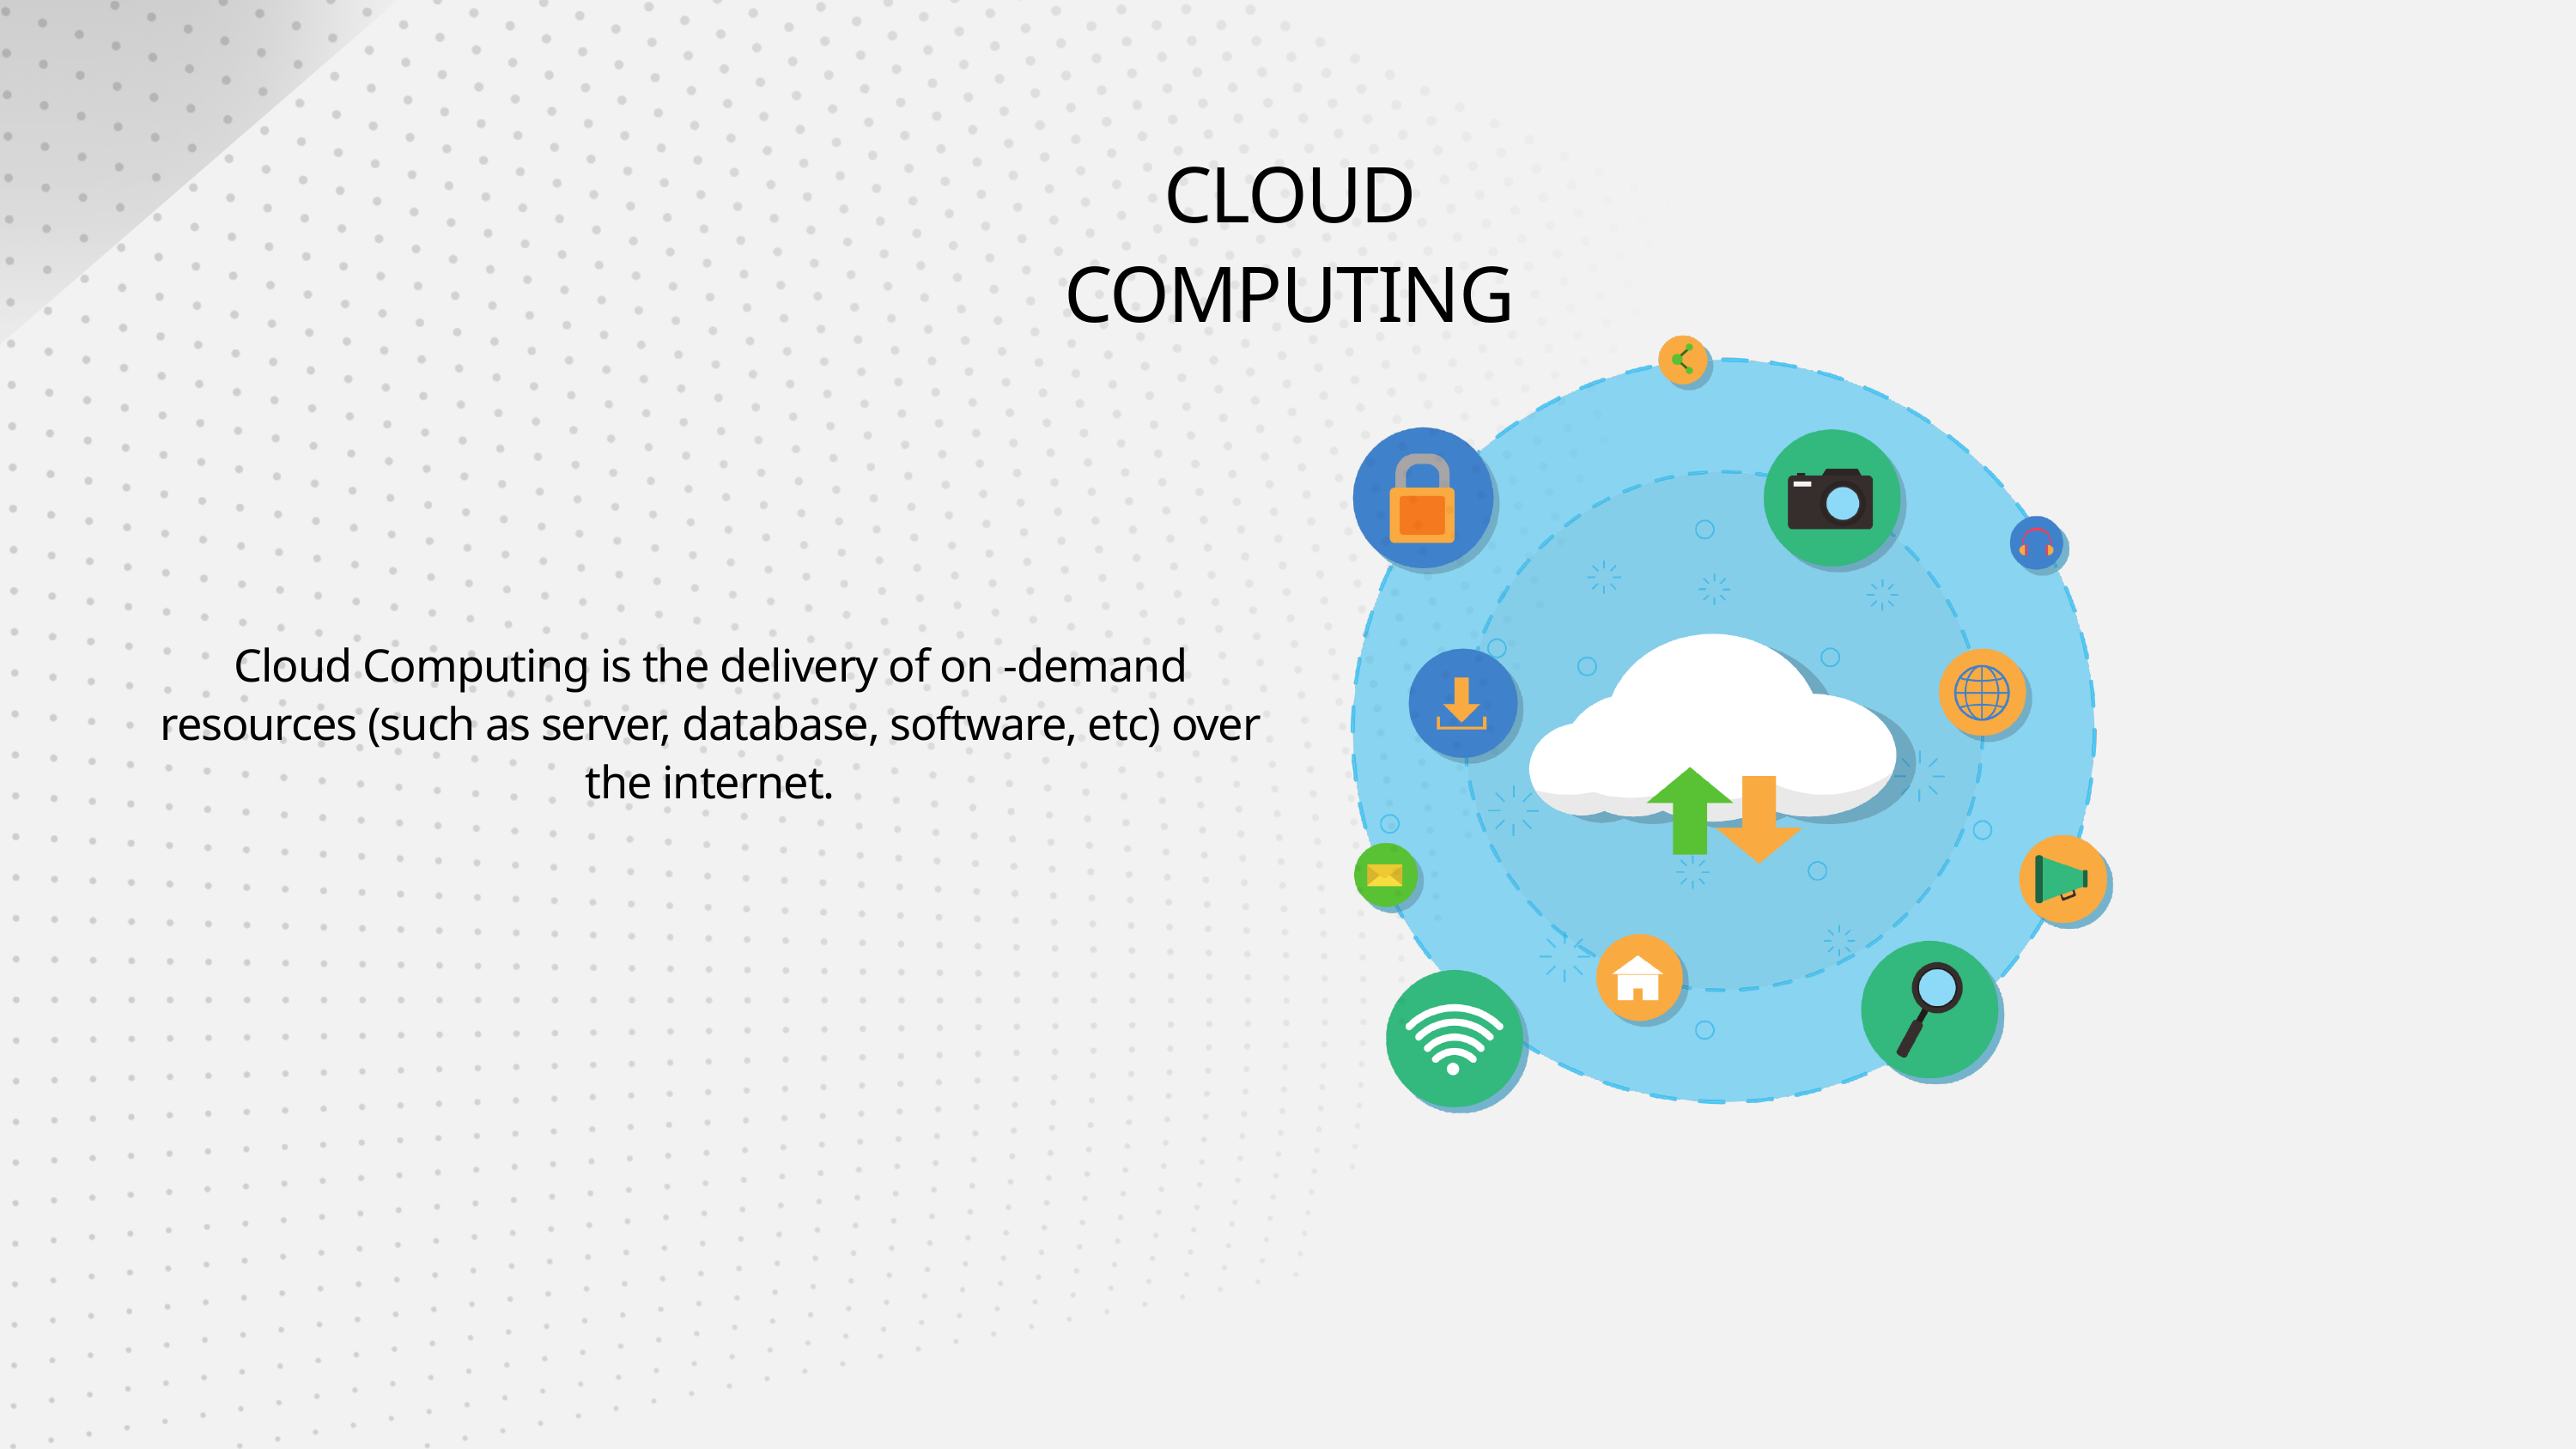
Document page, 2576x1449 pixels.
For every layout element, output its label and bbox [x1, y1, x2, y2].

text_box [1682, 335, 2113, 1113]
text_box [0, 0, 1682, 1449]
